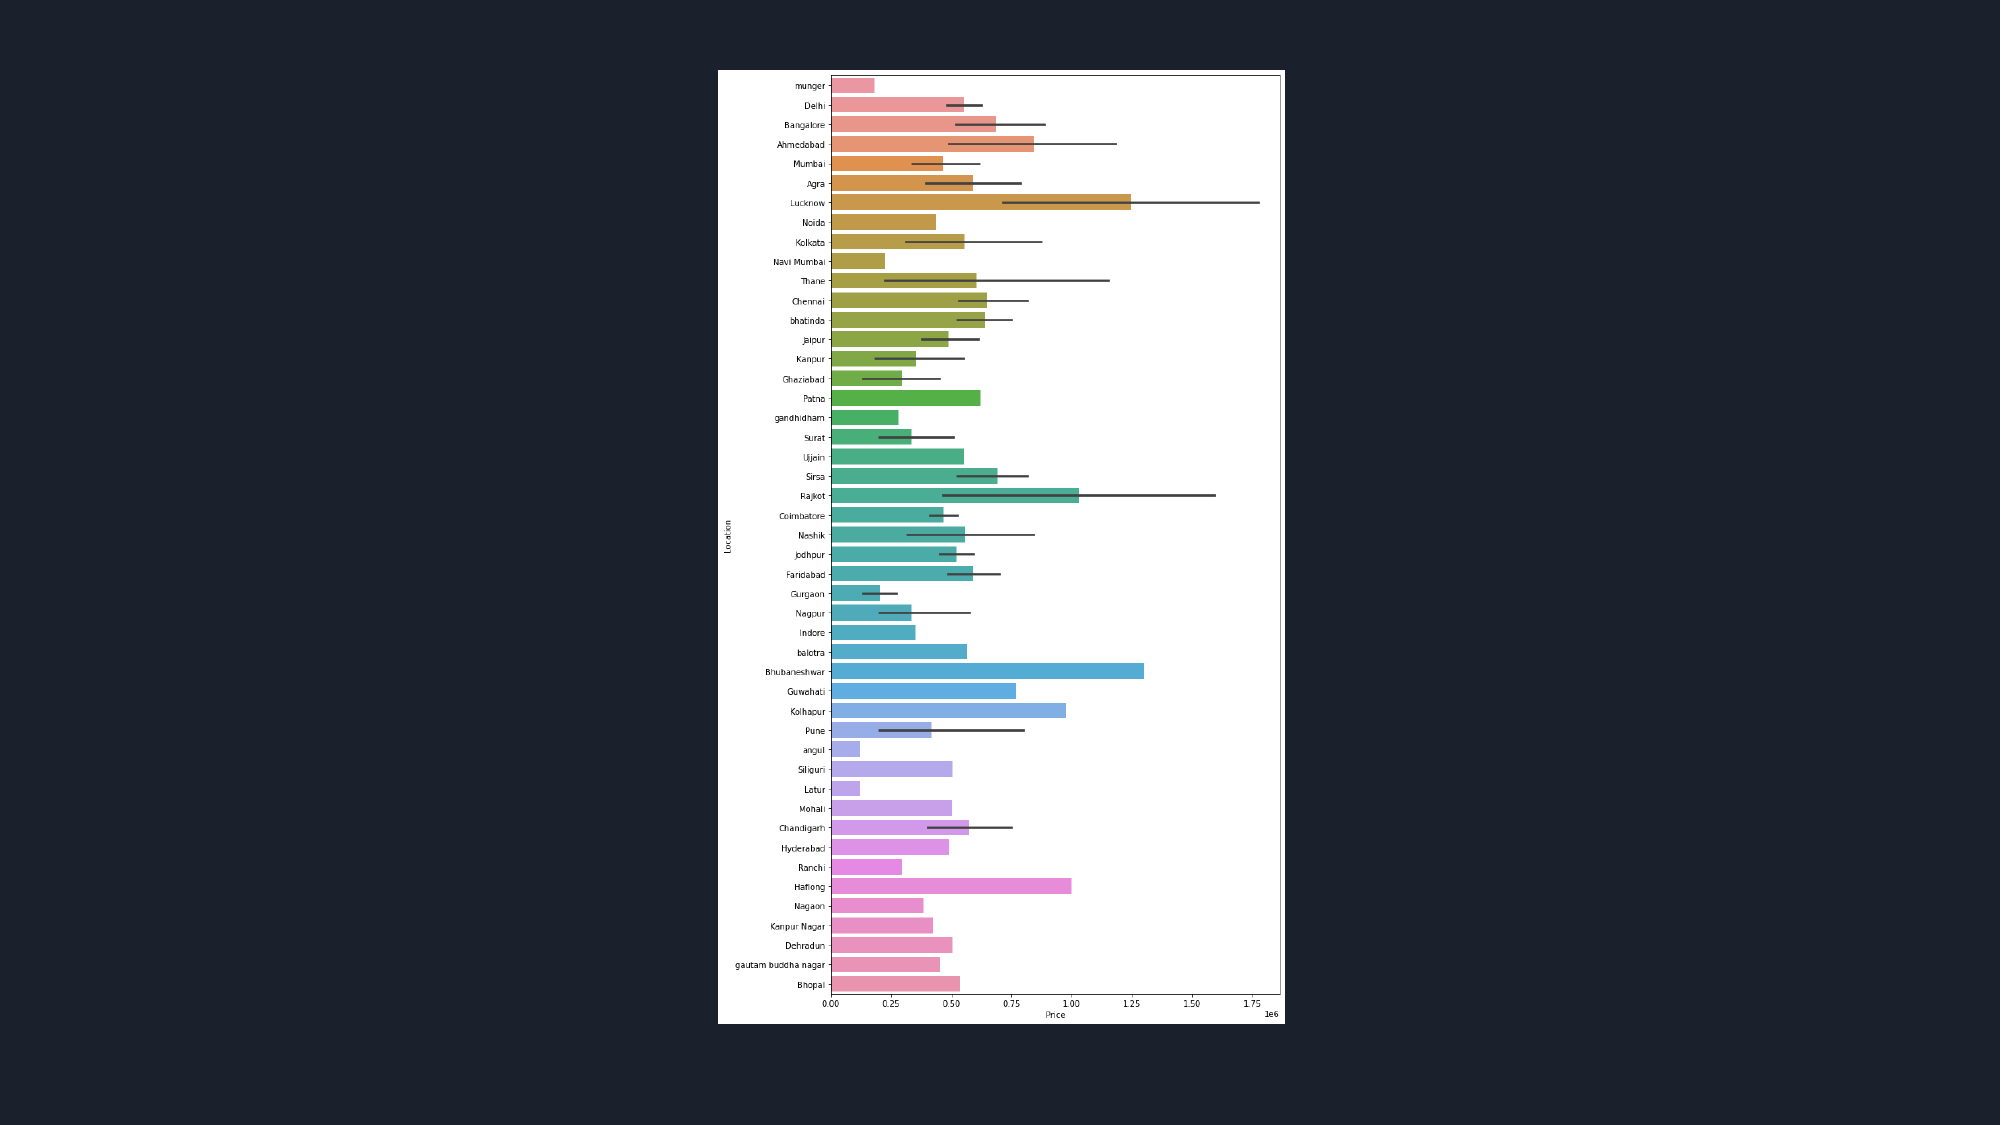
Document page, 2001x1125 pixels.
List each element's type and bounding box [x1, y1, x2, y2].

picture [718, 70, 1286, 1024]
